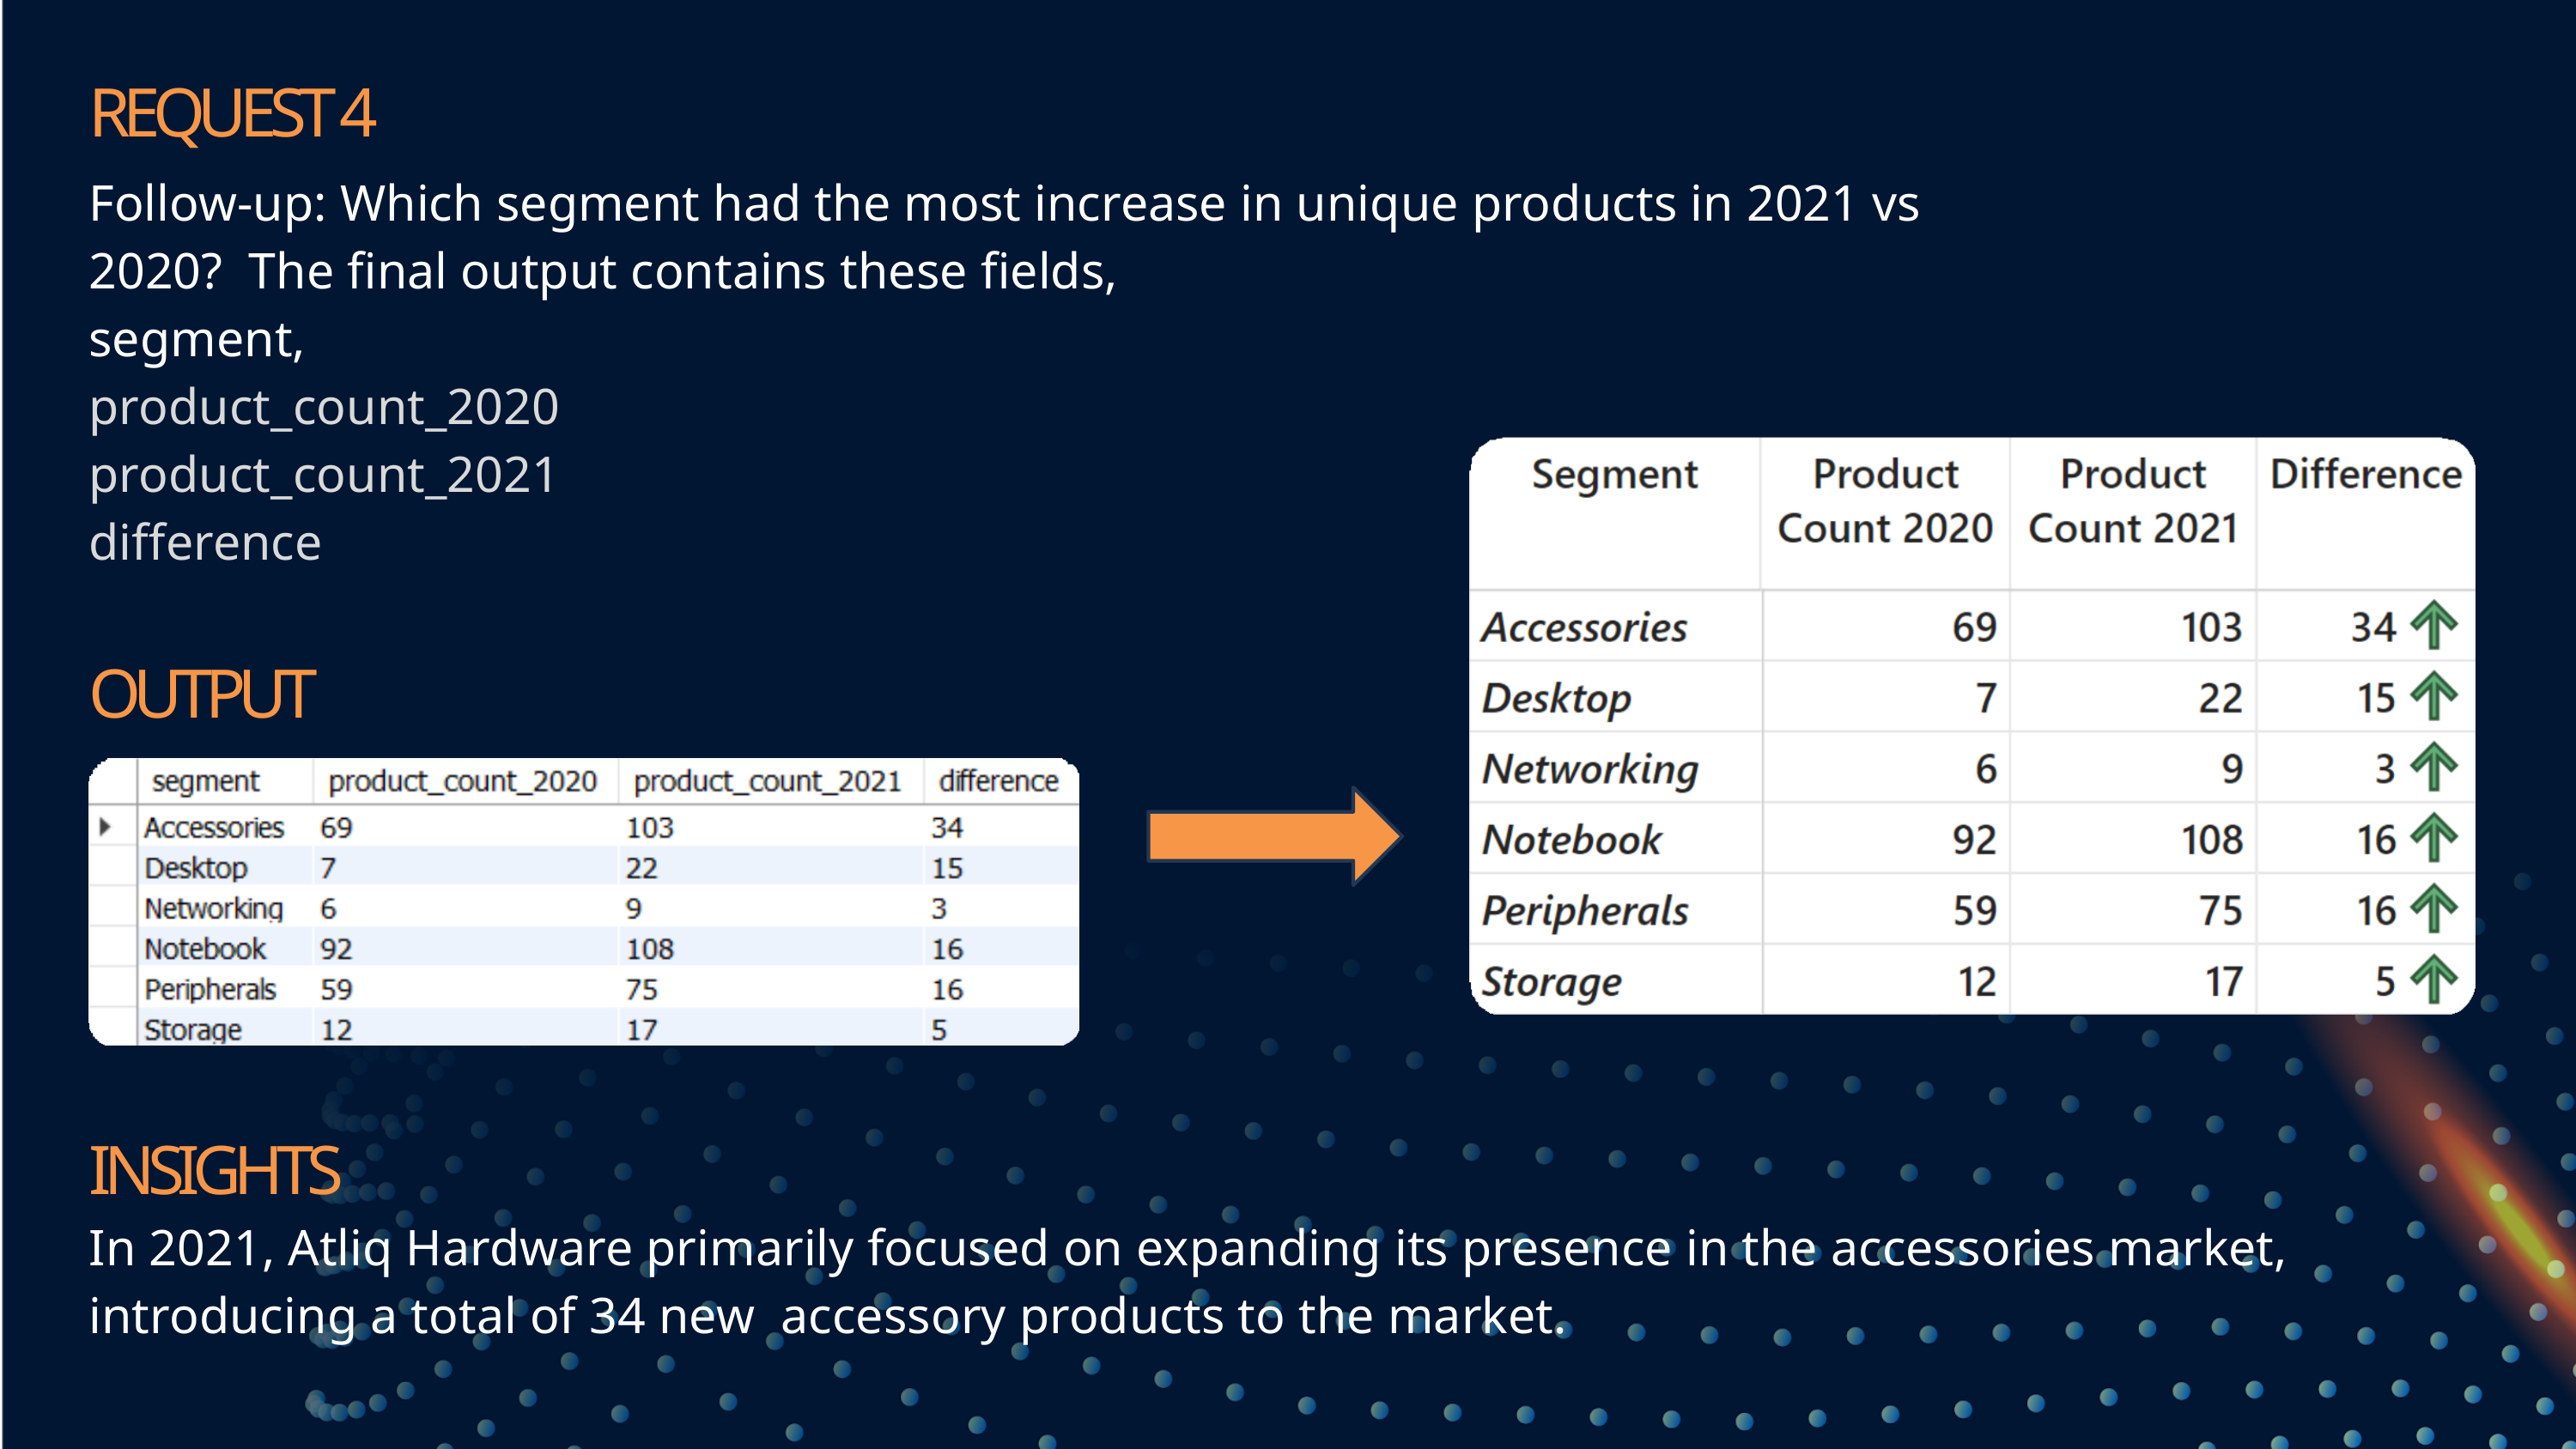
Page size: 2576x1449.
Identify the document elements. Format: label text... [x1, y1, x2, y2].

text_box INSIGHTS In 2021, Atliq Hardware primarily focused on expanding its presence in the accessories market, introducing a total of 34 new accessory products to the market. [87, 1100, 2409, 1343]
picture [0, 0, 2576, 1449]
title REQUEST 4 [87, 67, 569, 161]
text_box Follow-up: Which segment had the most increase in unique products in 2021 vs 2020? The final output contains these fields, segment, product_count_2020 product_count_2021 difference OUTPUT [87, 161, 1943, 732]
text_box [1146, 785, 1405, 888]
